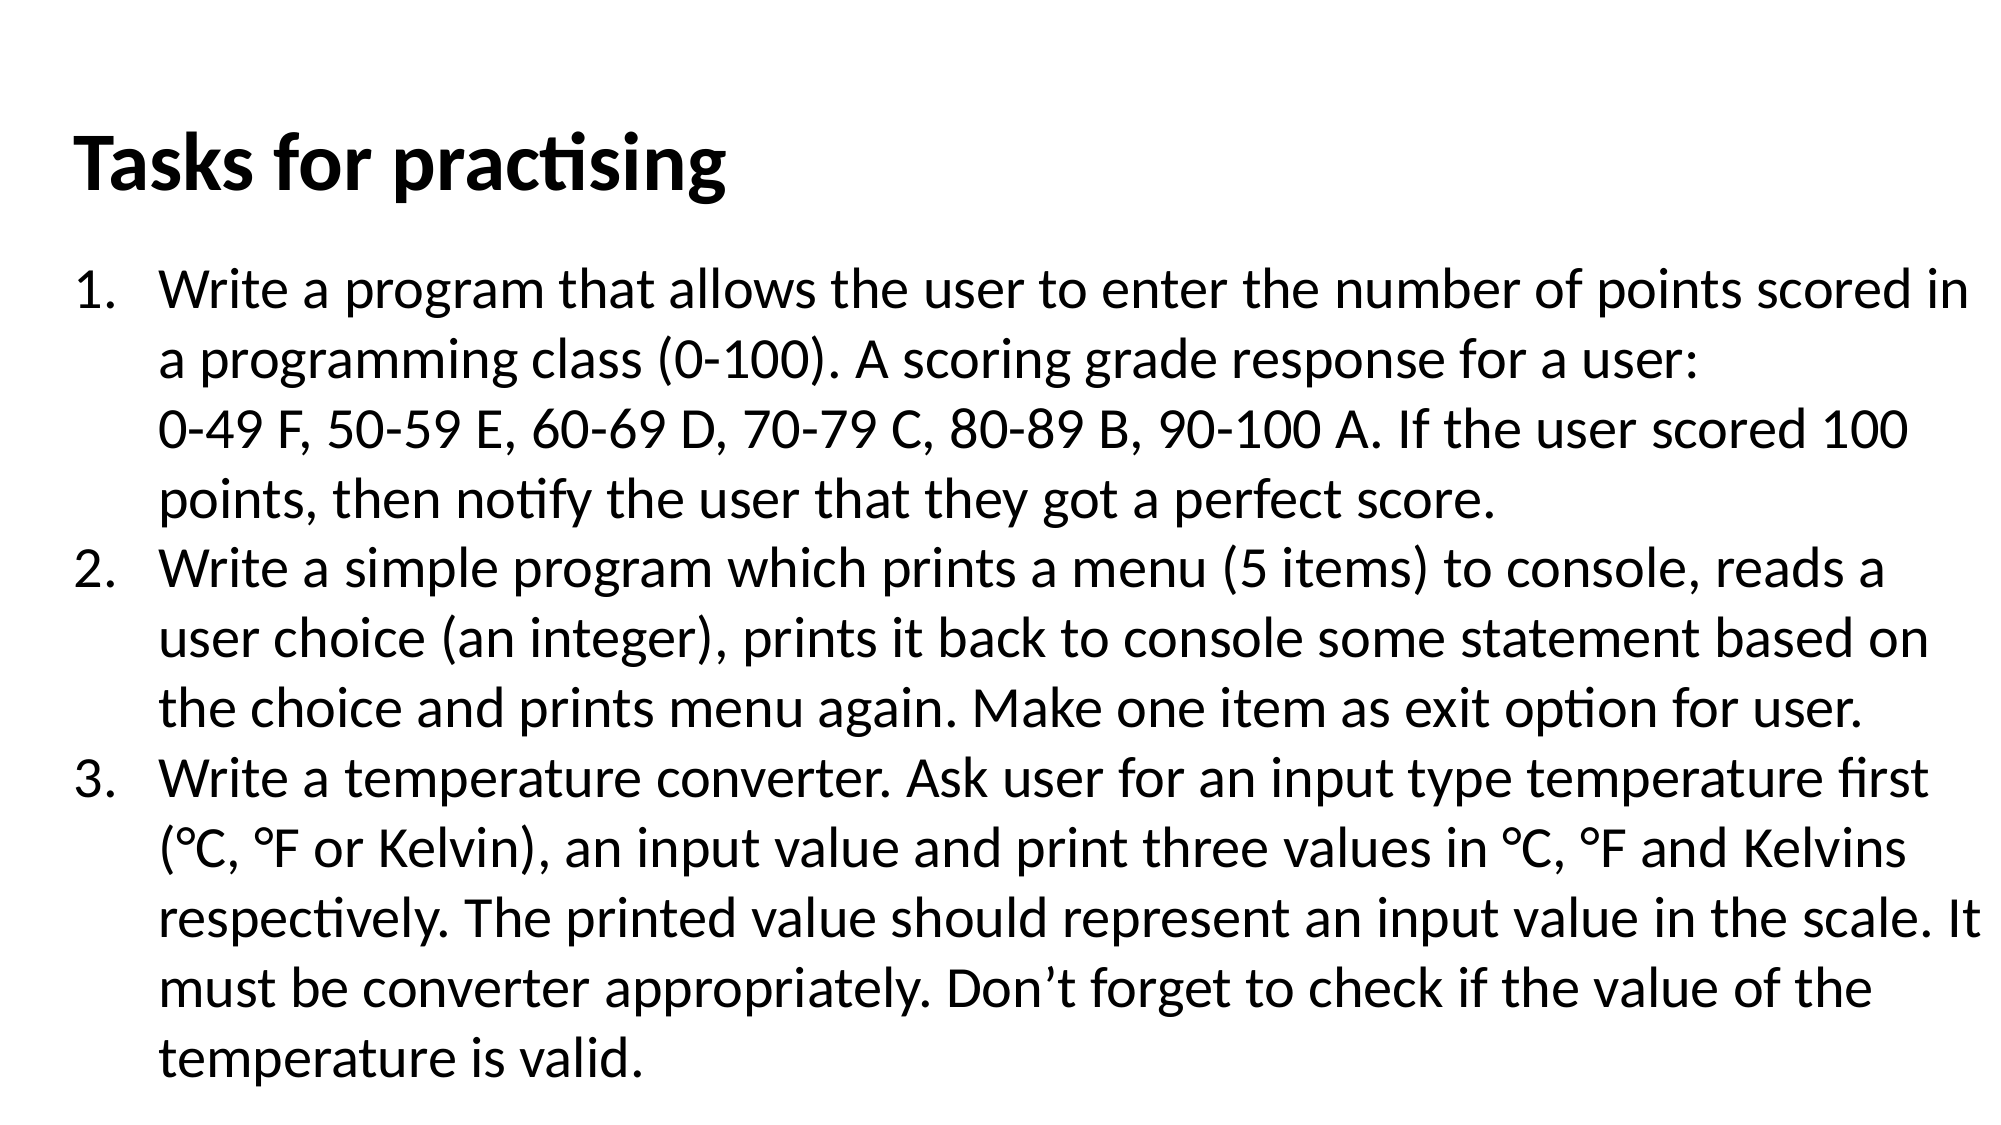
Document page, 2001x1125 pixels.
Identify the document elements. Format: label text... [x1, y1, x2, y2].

text_box Write a program that allows the user to enter the number of points scored in a programming class (0-100). A scoring grade response for a user: 0-49 F, 50-59 E, 60-69 D, 70-79 C, 80-89 B, 90-100 A. If the user scored 100 points, then notify the user that they got a perfect score. Write a simple program which prints a menu (5 items) to console, reads a user choice (an integer), prints it back to console some statement based on the choice and prints menu again. Make one item as exit option for user. Write a temperature converter. Ask user for an input type temperature first (°C, °F or Kelvin), an input value and print three values in °C, °F and Kelvins respectively. The printed value should represent an input value in the scale. It must be converter appropriately. Don’t forget to check if the value of the temperature is valid. [0, 242, 2000, 1097]
text_box Tasks for practising [0, 0, 2000, 215]
